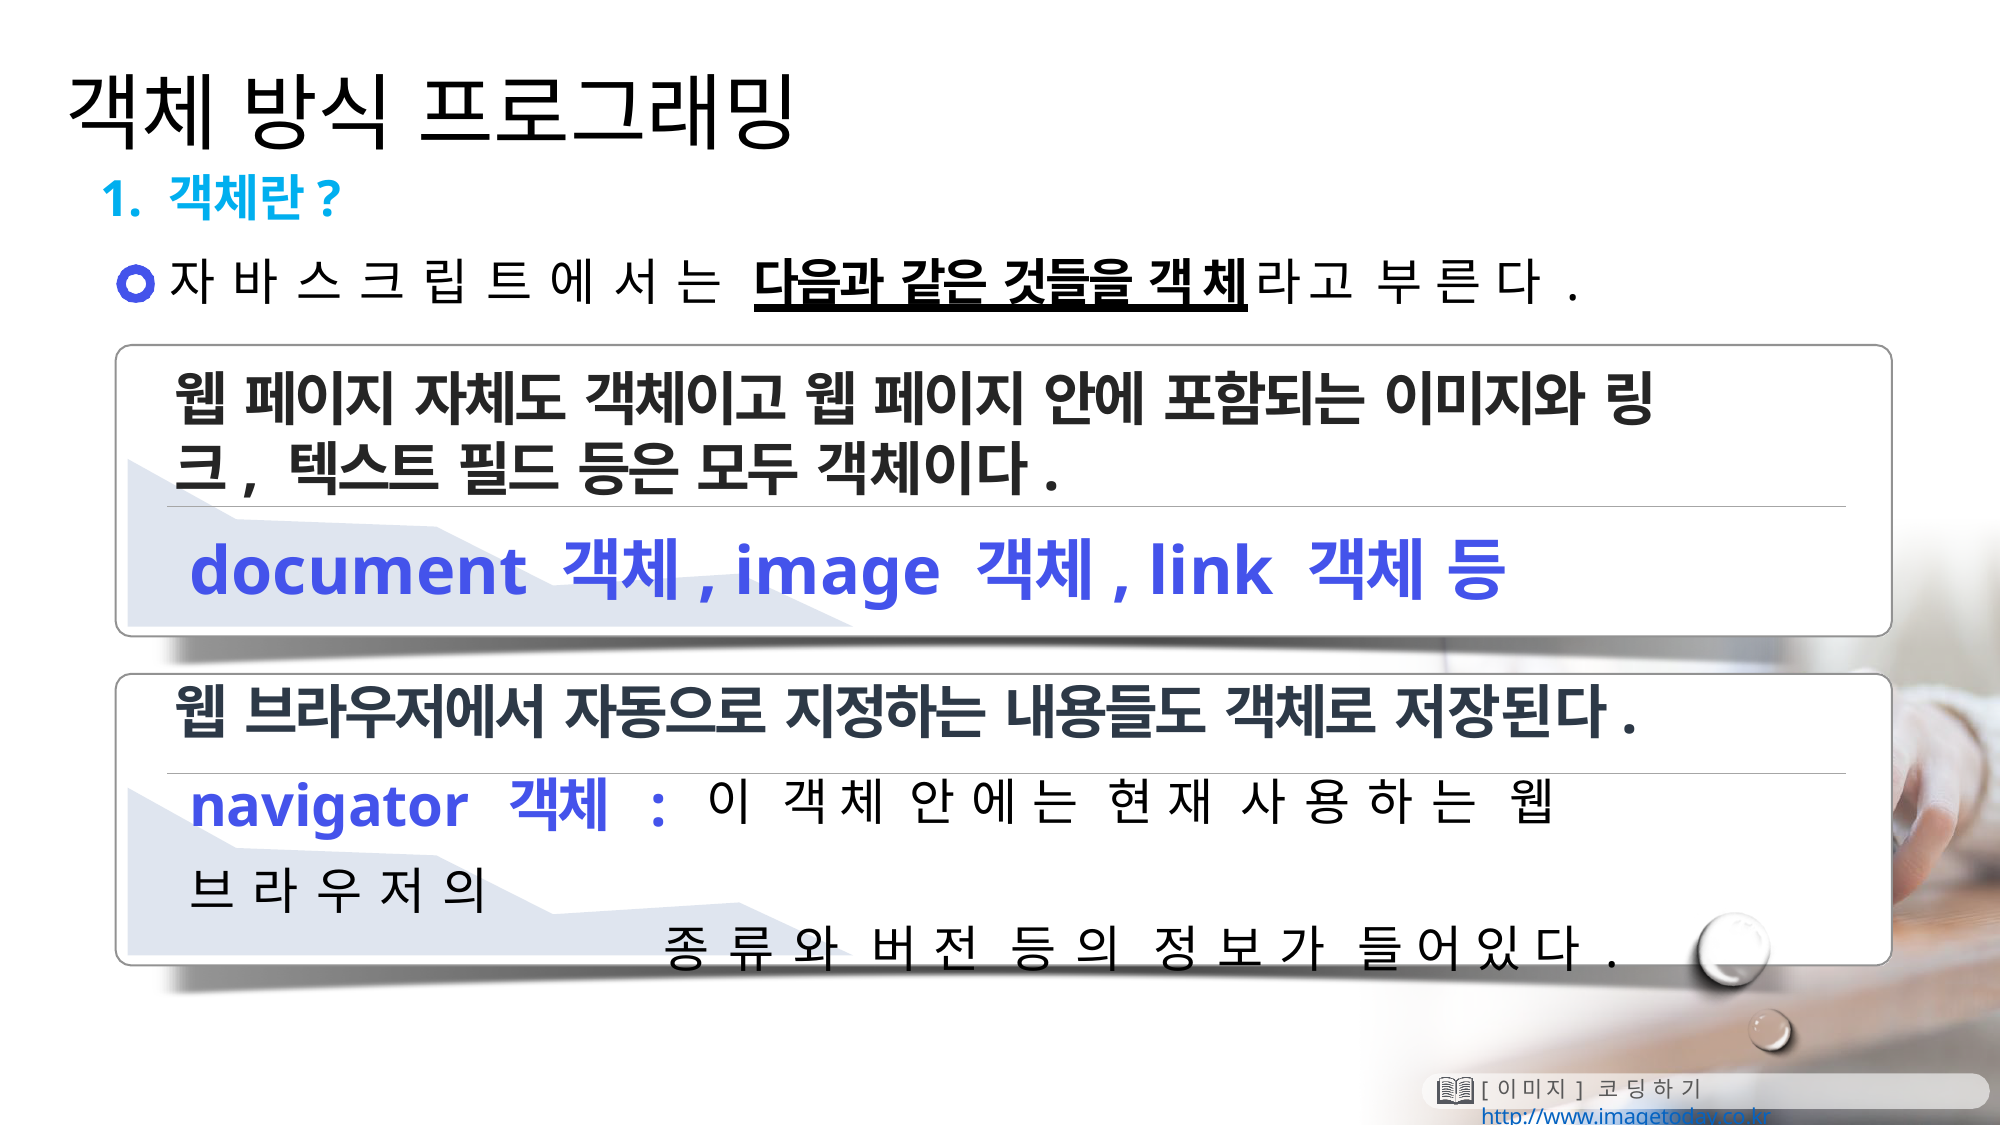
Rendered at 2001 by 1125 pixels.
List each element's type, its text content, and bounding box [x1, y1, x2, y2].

text_box 객체 방식 프로그래밍 [50, 52, 1576, 168]
text_box 1. 객체란? 자바스크립트에서는 다음과 같은 것들을 객체라고 부른다. 웹 페이지 자체도 객체이고 웹 페이지 안에 포함되는 이미지와 링크, 텍스트 필드 등은 모두 객체이다. document 객체, image 객체, link 객체 등 웹 브라우저에서 자동으로 지정하는 내용들도 객체로 저장된다. navigator 객체 : 이 객체 안에는 현재 사용하는 웹 브라우저의 종류와 버전 등의 정보가 들어있다. [96, 139, 1720, 978]
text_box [114, 343, 1893, 1109]
picture [1651, 887, 1802, 1037]
picture [116, 264, 155, 303]
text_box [1349, 507, 2000, 1125]
